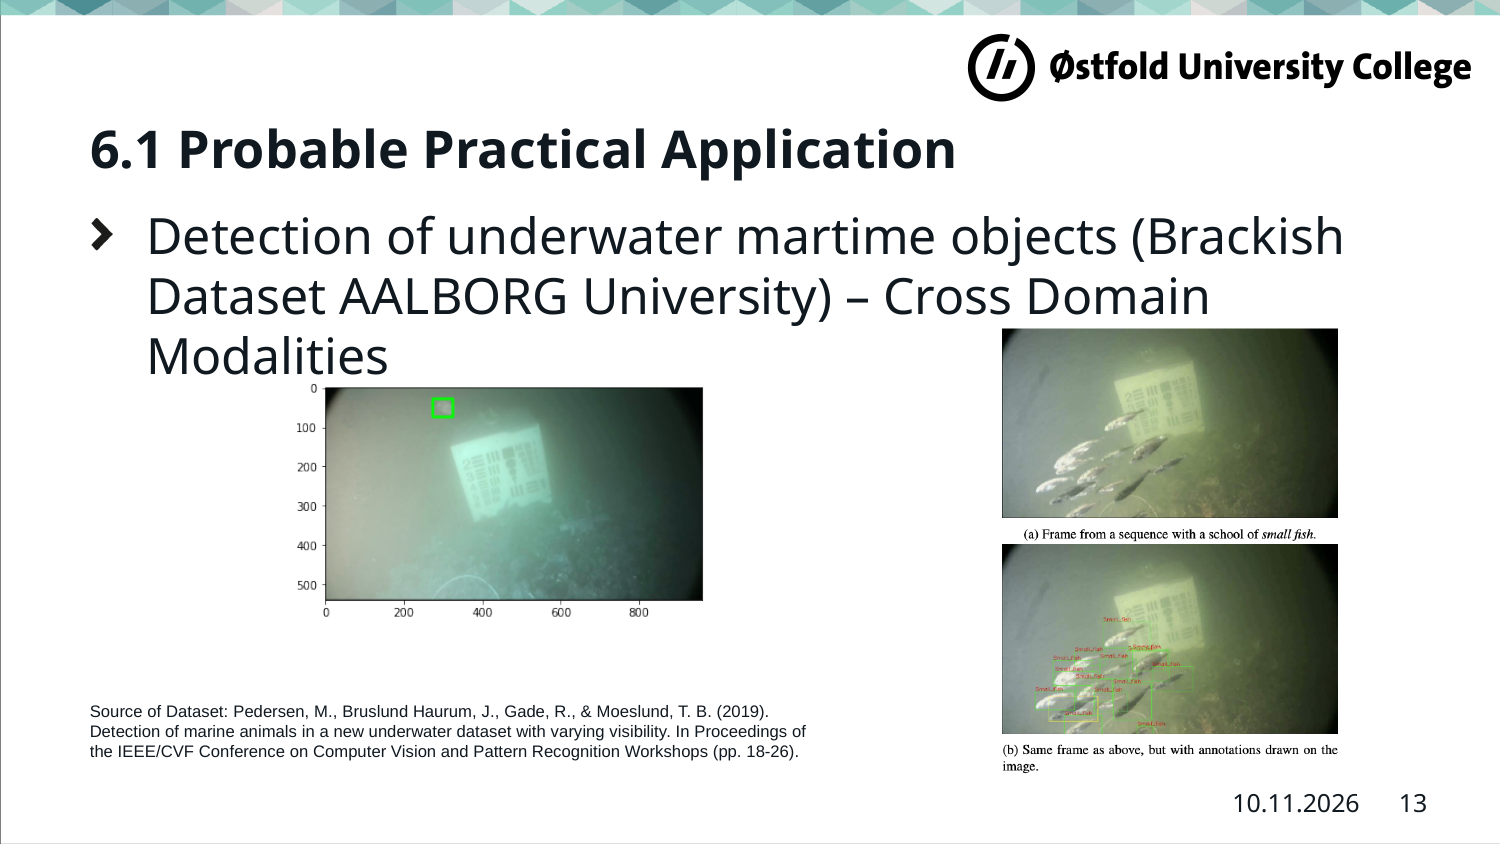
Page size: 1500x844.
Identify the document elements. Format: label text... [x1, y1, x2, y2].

text_box Source of Dataset: Pedersen, M., Bruslund Haurum, J., Gade, R., & Moeslund, T. B. (2019). Detection of marine animals in a new underwater dataset with varying visibility. In Proceedings of the IEEE/CVF Conference on Computer Vision and Pattern Recognition Workshops (pp. 18-26). [74, 693, 825, 768]
picture [0, 0, 1500, 844]
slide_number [1098, 782, 1375, 828]
title 6.1 Probable Practical Application [75, 110, 1425, 186]
list Detection of underwater martime objects (Brackish Dataset AALBORG University) – Cross Domain Modalities [75, 196, 1425, 754]
slide_number 13 [1374, 782, 1443, 827]
